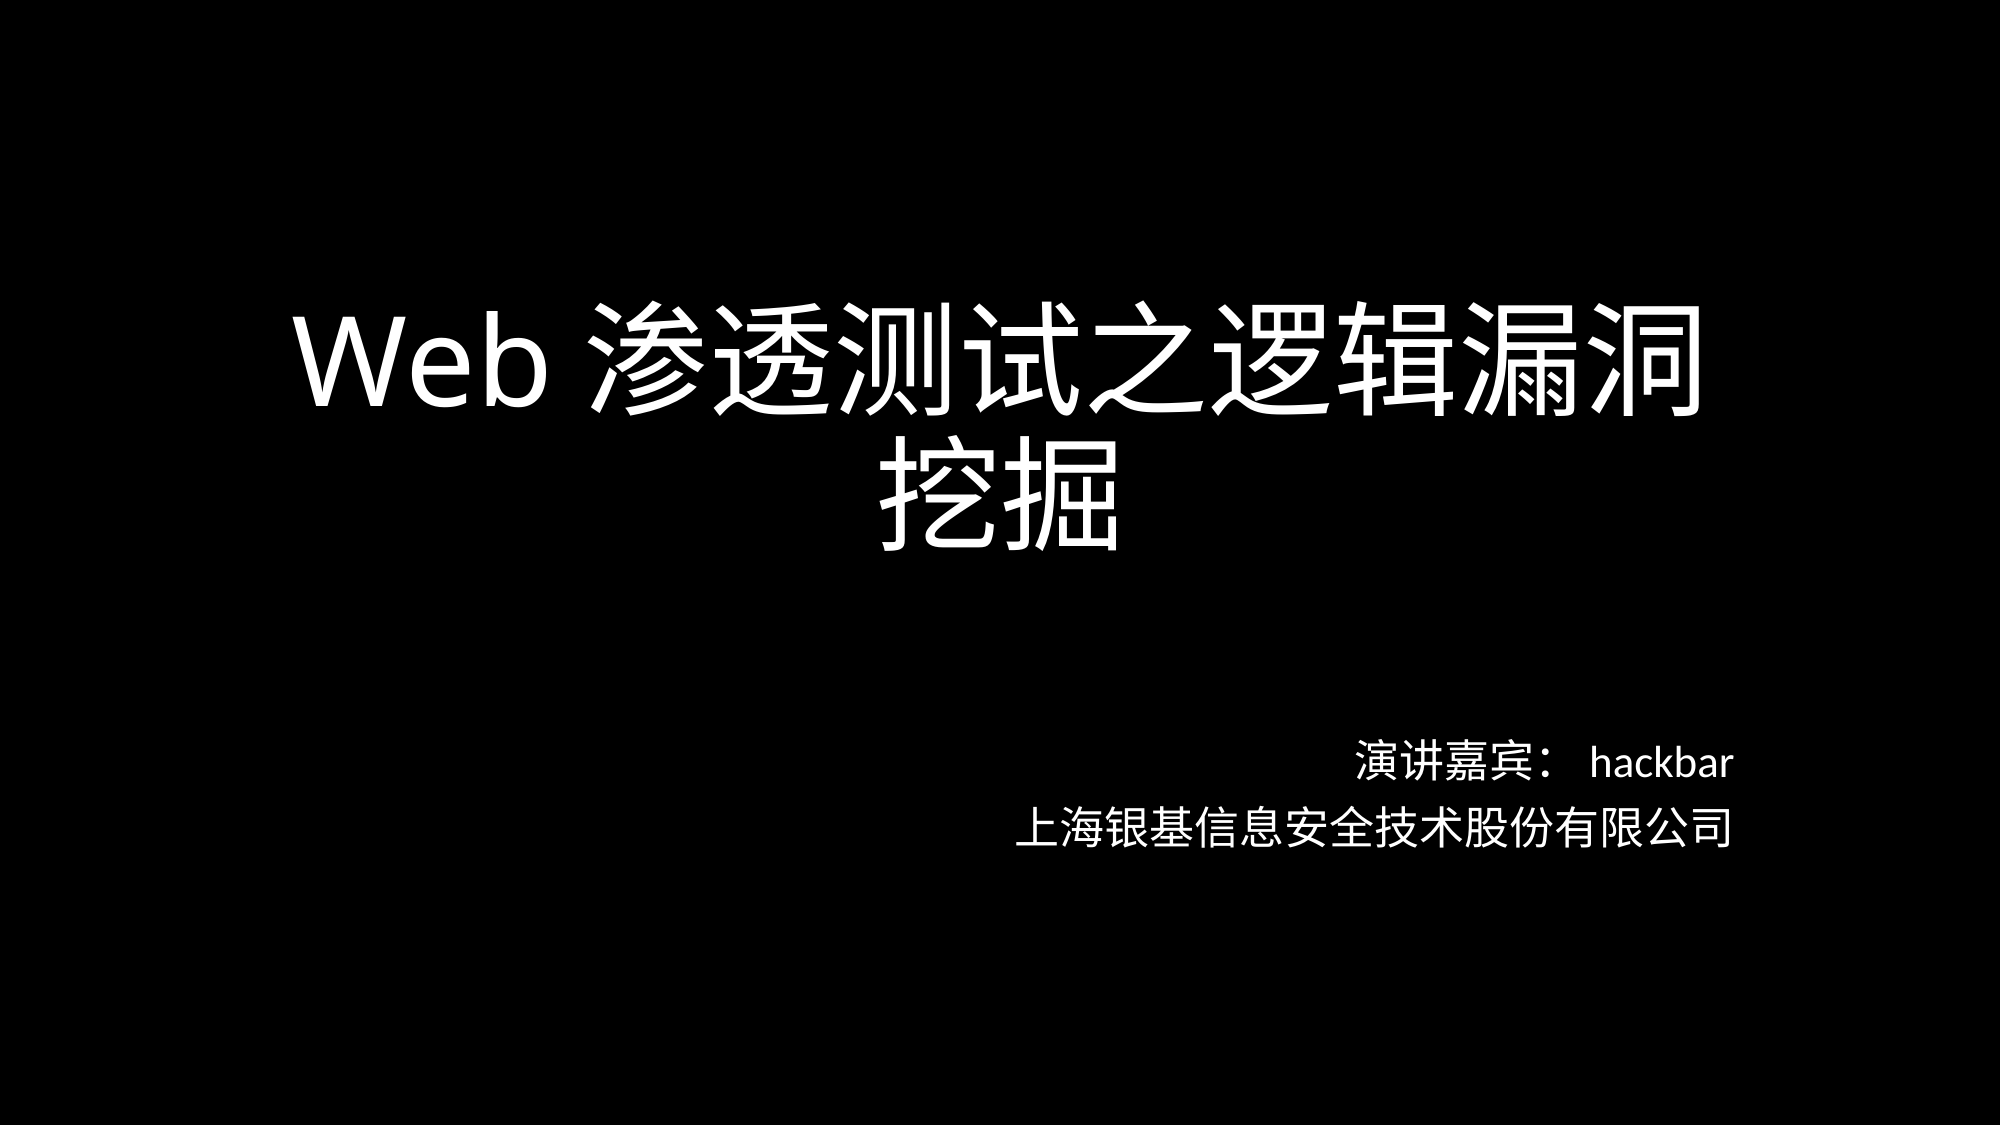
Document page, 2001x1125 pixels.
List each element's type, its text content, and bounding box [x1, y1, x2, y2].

subtitle 演讲嘉宾：hackbar 上海银基信息安全技术股份有限公司 [249, 590, 1750, 863]
title Web渗透测试之逻辑漏洞挖掘 [249, 184, 1750, 576]
